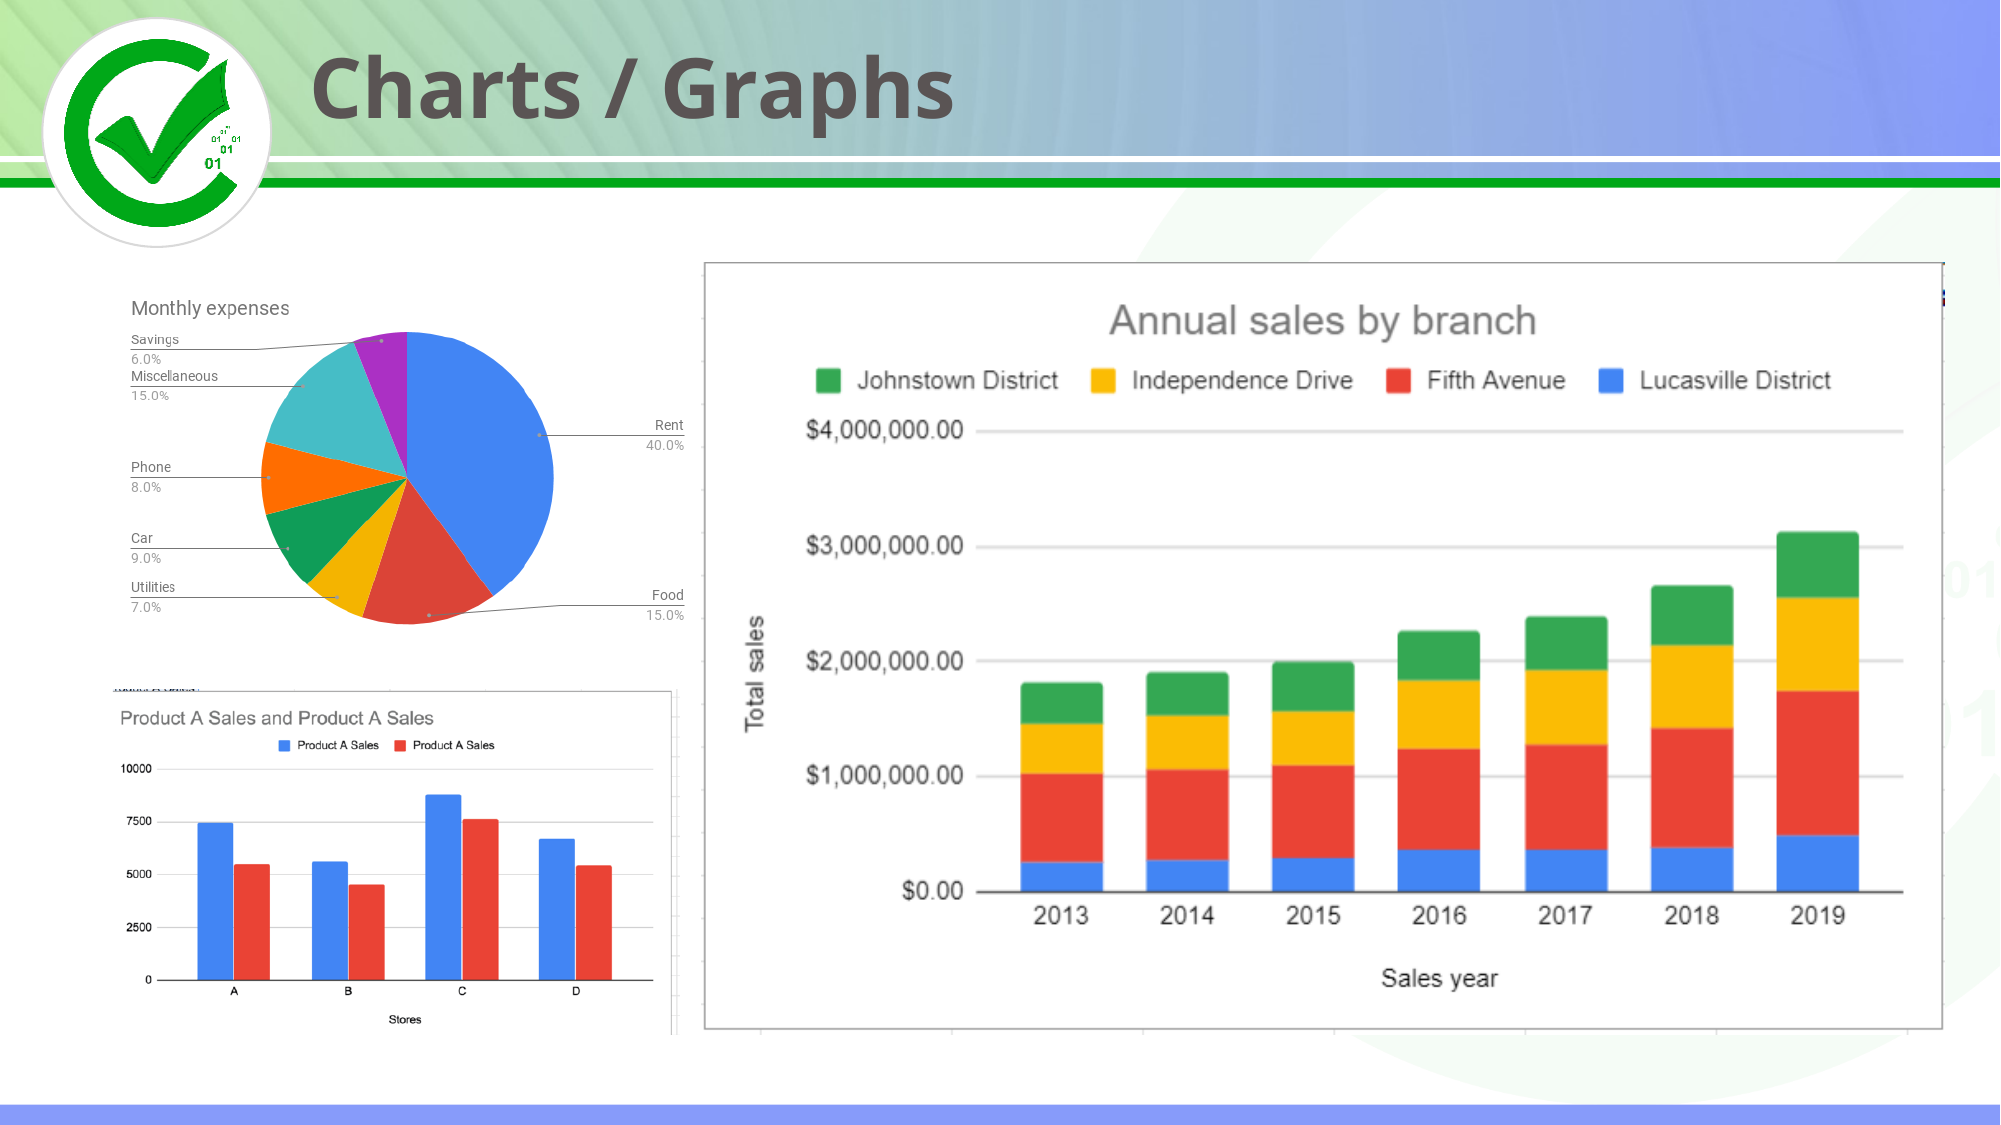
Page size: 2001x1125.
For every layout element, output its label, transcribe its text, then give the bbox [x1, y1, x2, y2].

picture [112, 689, 680, 1035]
picture [0, 0, 2001, 1105]
picture [0, 163, 50, 178]
list Charts / Graphs [294, 39, 1936, 148]
